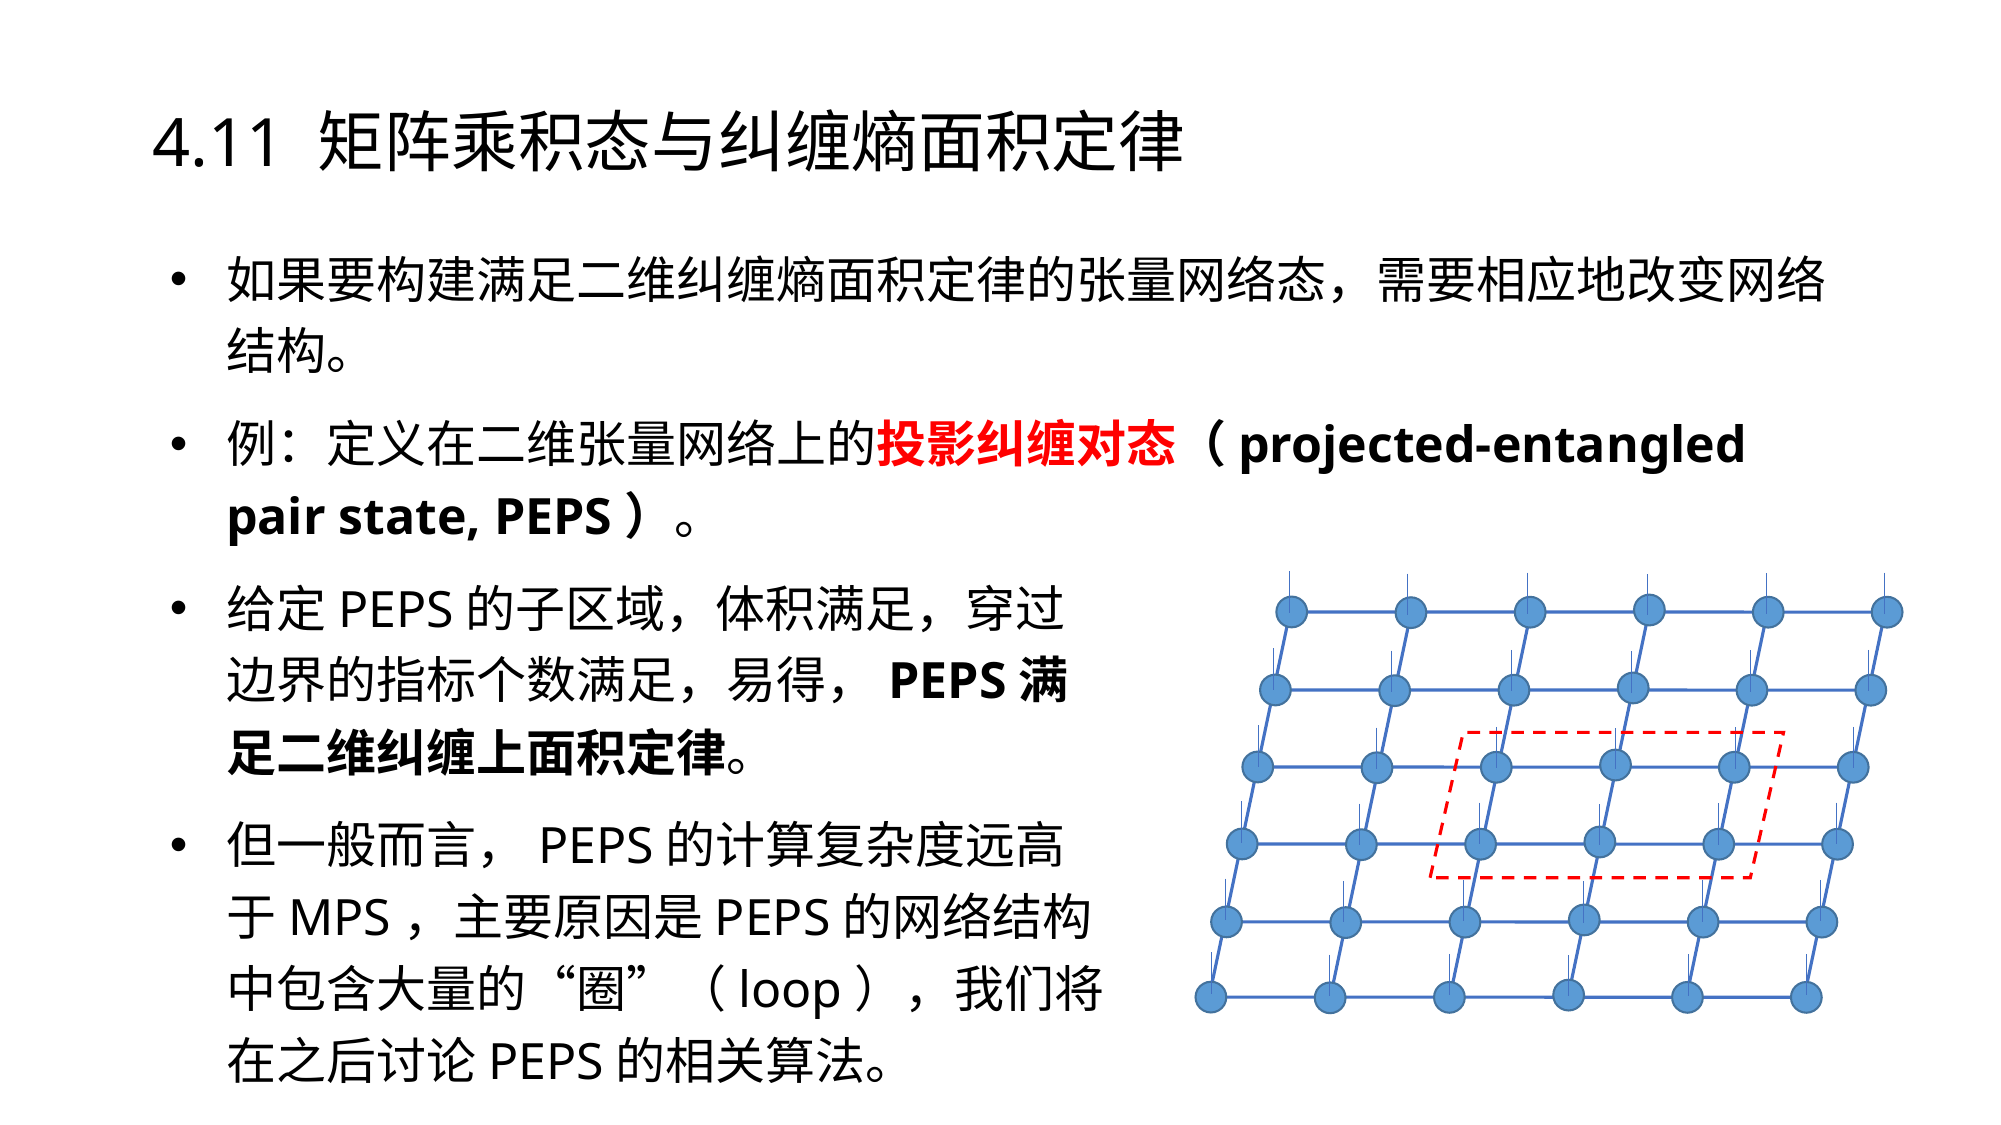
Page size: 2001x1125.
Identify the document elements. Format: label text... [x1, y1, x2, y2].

text_box 4.11 矩阵乘积态与纠缠熵面积定律 [137, 91, 1889, 187]
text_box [1195, 571, 1903, 1014]
text_box 如果要构建满足二维纠缠熵面积定律的张量网络态，需要相应地改变网络结构。 例：定义在二维张量网络上的投影纠缠对态（projected-entangled pair state, PEPS）。 [155, 228, 1844, 553]
